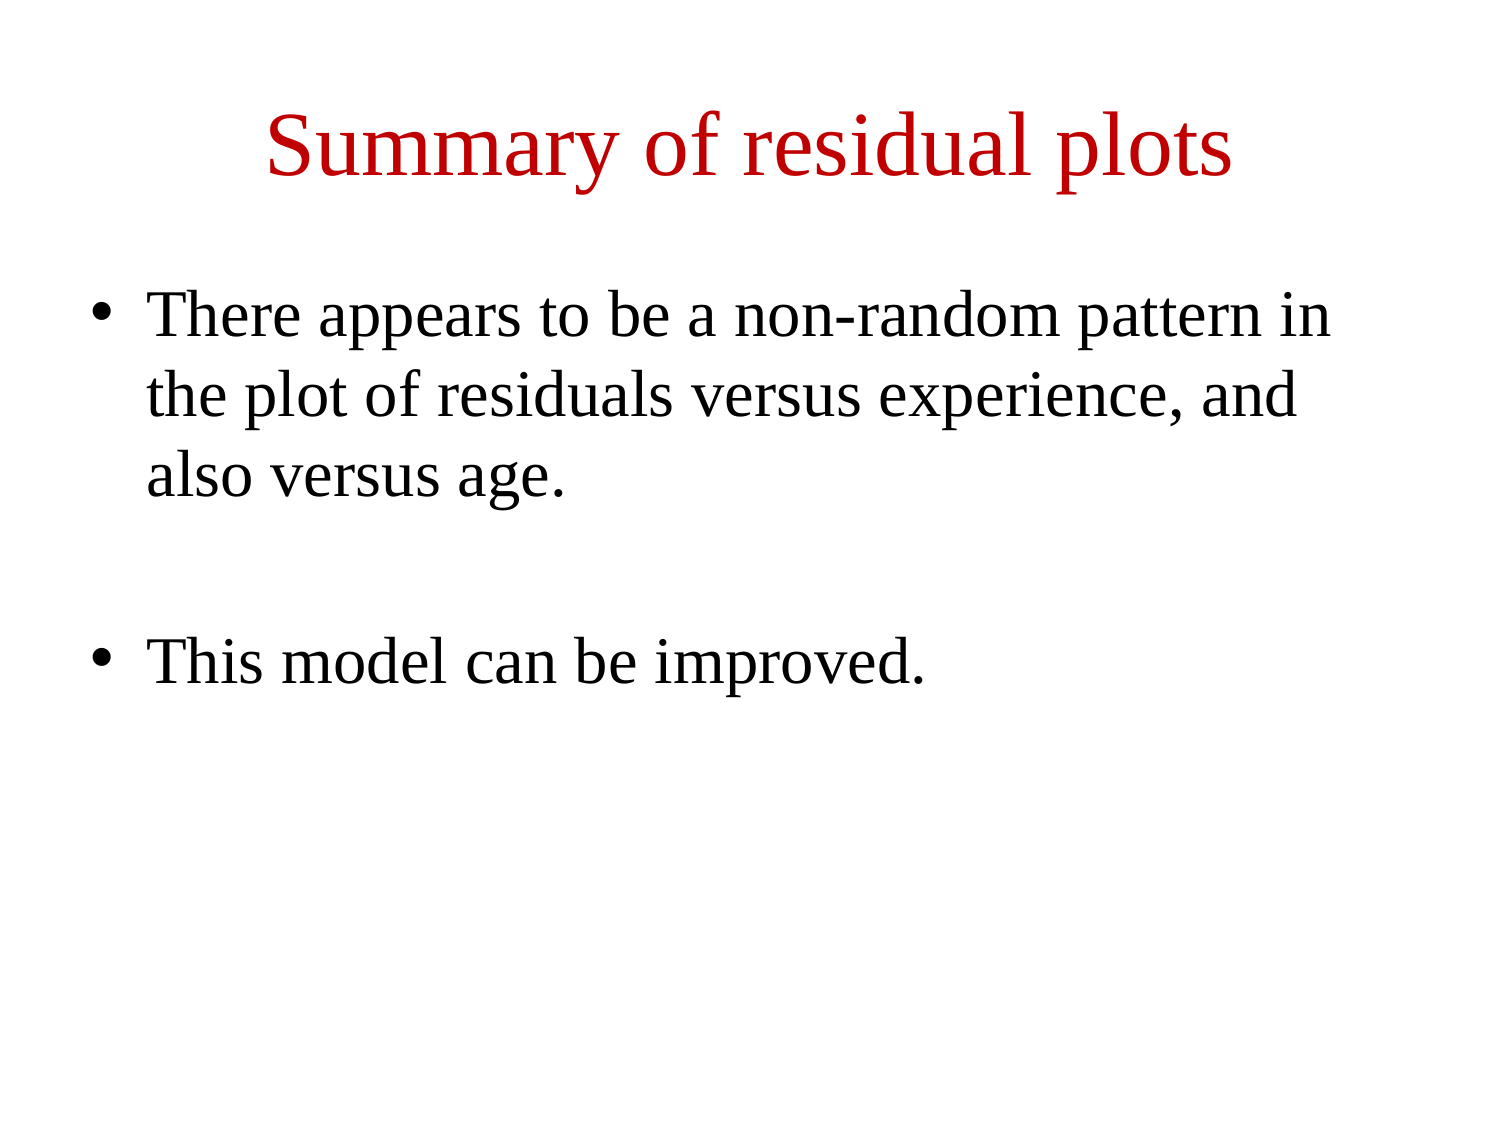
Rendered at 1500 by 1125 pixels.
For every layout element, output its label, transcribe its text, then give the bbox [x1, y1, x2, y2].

title Summary of residual plots [75, 45, 1425, 233]
list There appears to be a non-random pattern in the plot of residuals versus experience, and also versus age. This model can be improved. [75, 262, 1425, 1005]
